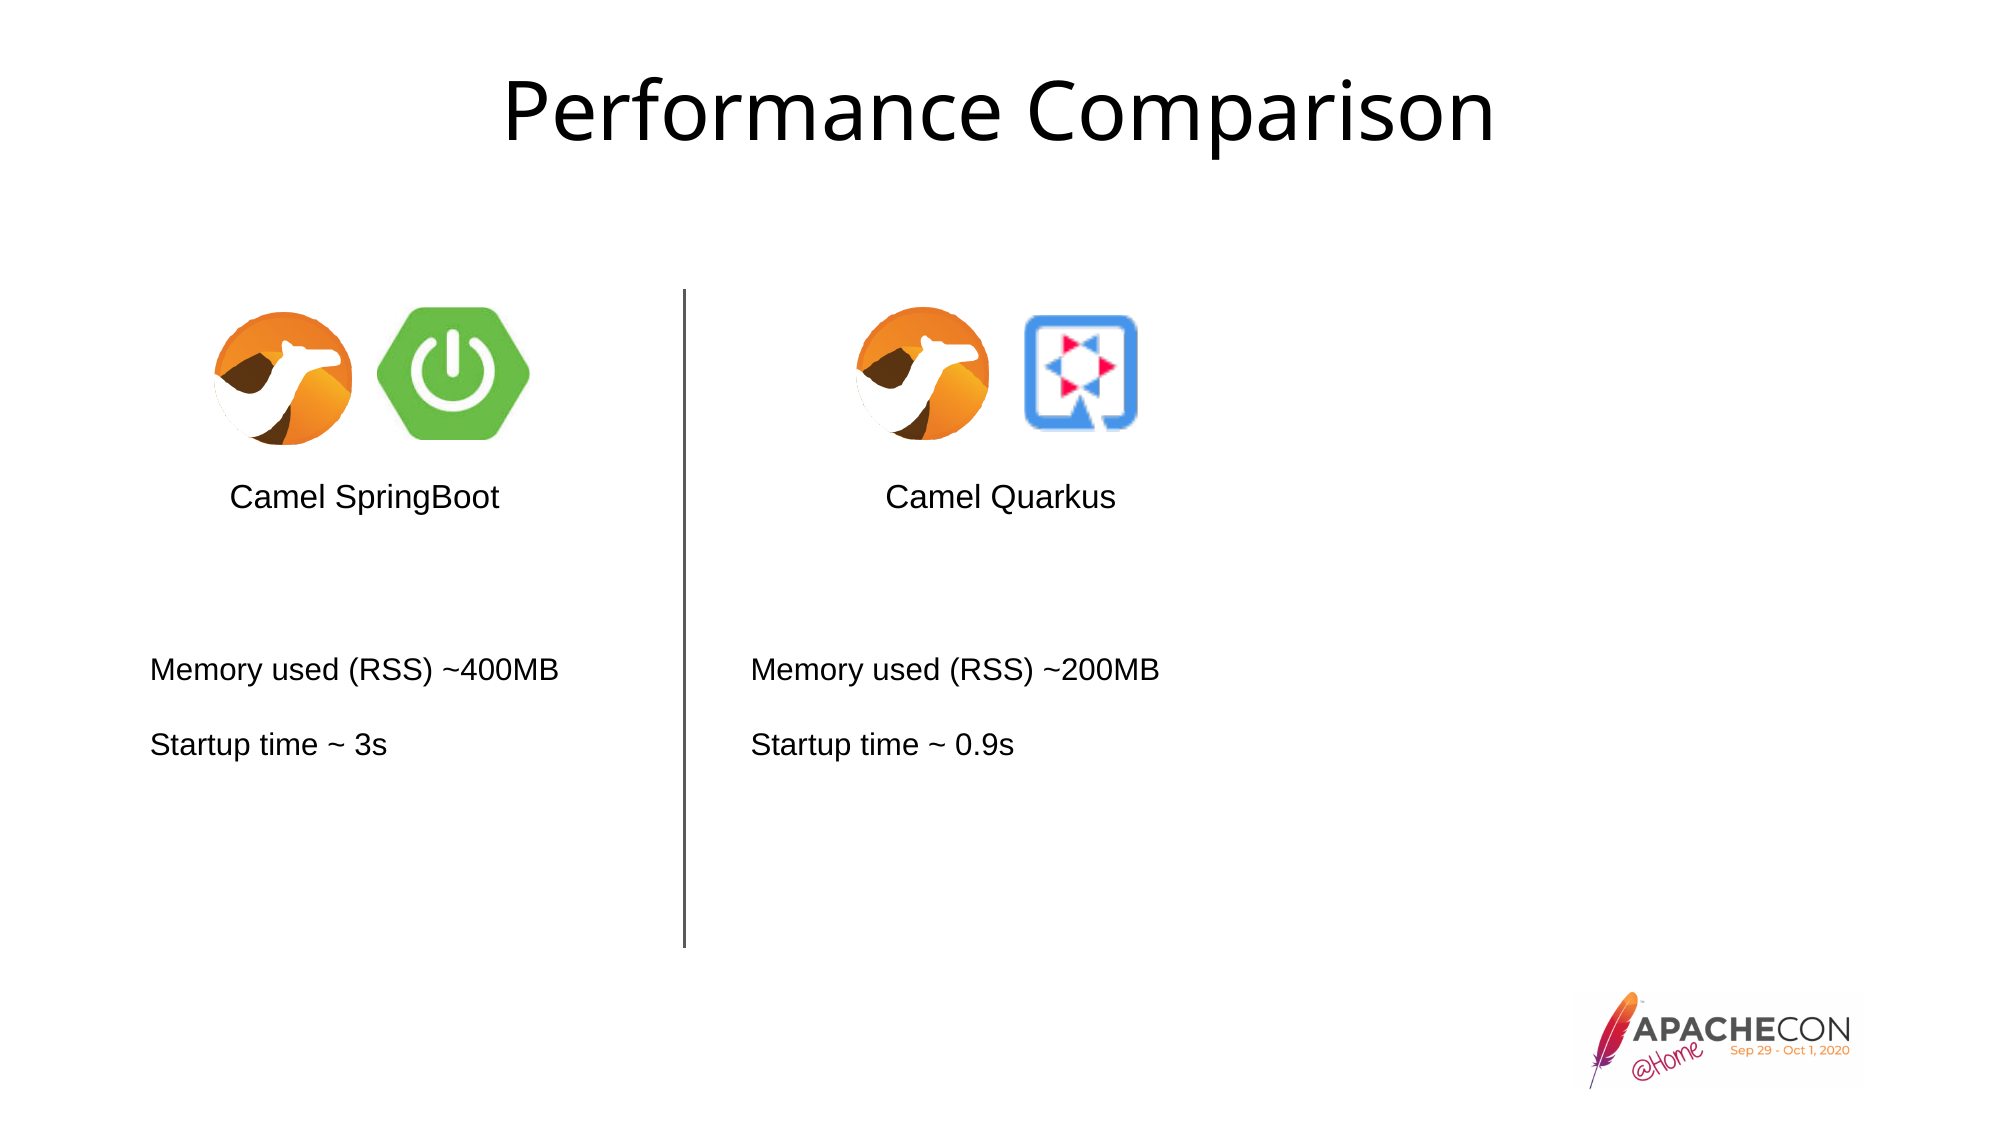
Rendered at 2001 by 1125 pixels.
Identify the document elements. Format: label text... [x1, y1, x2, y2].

text_box Camel Quarkus [870, 460, 1193, 527]
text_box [856, 306, 1157, 440]
text_box Memory used (RSS) ~400MB Startup time ~ 3s [134, 633, 651, 826]
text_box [214, 306, 530, 445]
title Performance Comparison [137, 59, 1863, 167]
picture [1573, 991, 1863, 1090]
text_box Camel SpringBoot [214, 460, 561, 527]
text_box Memory used (RSS) ~200MB Startup time ~ 0.9s [735, 633, 1252, 826]
